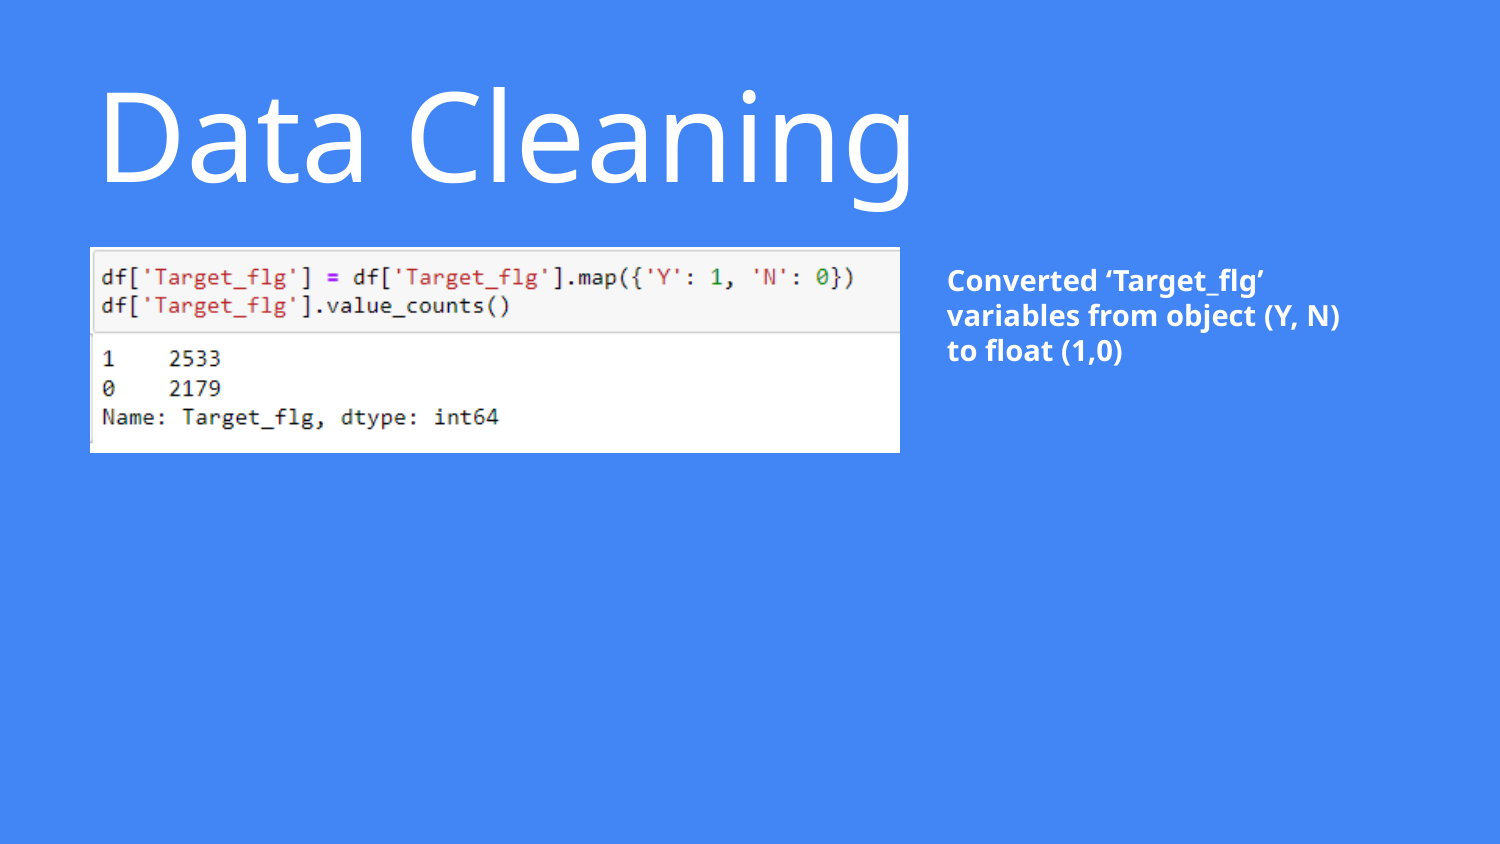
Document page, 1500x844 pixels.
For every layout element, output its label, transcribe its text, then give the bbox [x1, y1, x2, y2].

title Data Cleaning [80, 80, 1102, 185]
text_box Converted ‘Target_flg’ variables from object (Y, N) to float (1,0) [931, 247, 1362, 383]
picture [89, 247, 900, 453]
